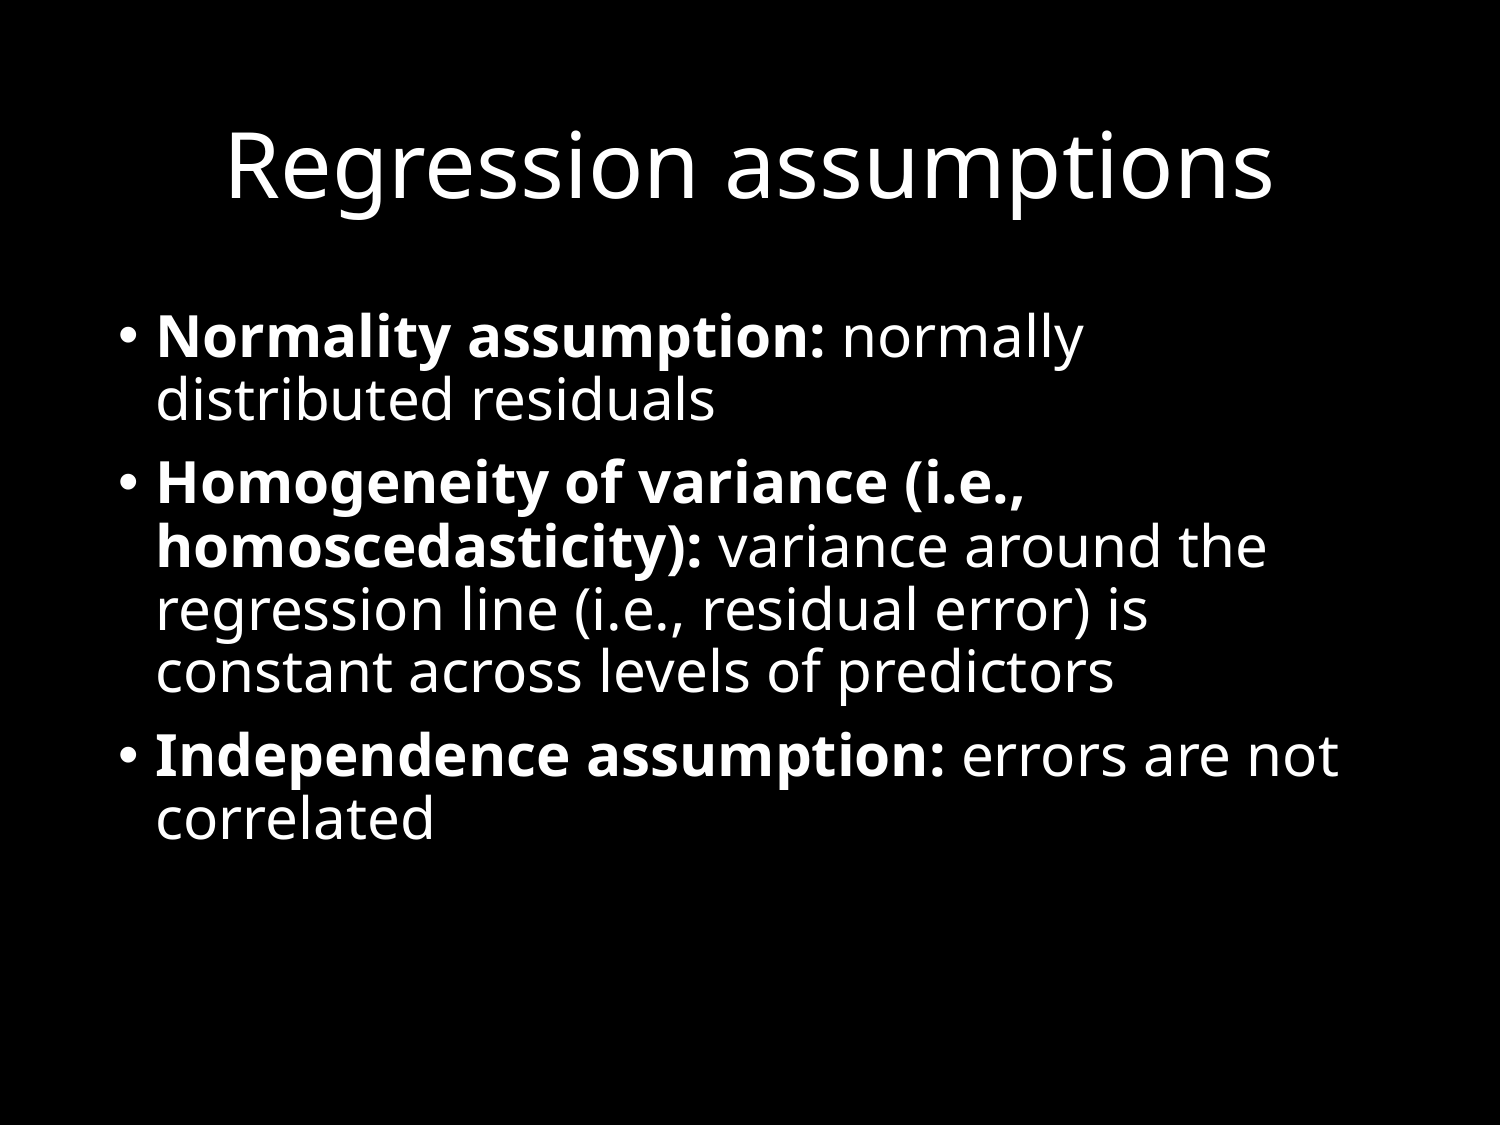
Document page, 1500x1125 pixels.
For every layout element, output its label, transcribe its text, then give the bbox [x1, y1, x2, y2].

title Regression assumptions [103, 59, 1397, 278]
list Normality assumption: normally distributed residuals Homogeneity of variance (i.e., homoscedasticity): variance around the regression line (i.e., residual error) is constant across levels of predictors Independence assumption: errors are not correlated [103, 299, 1397, 1014]
